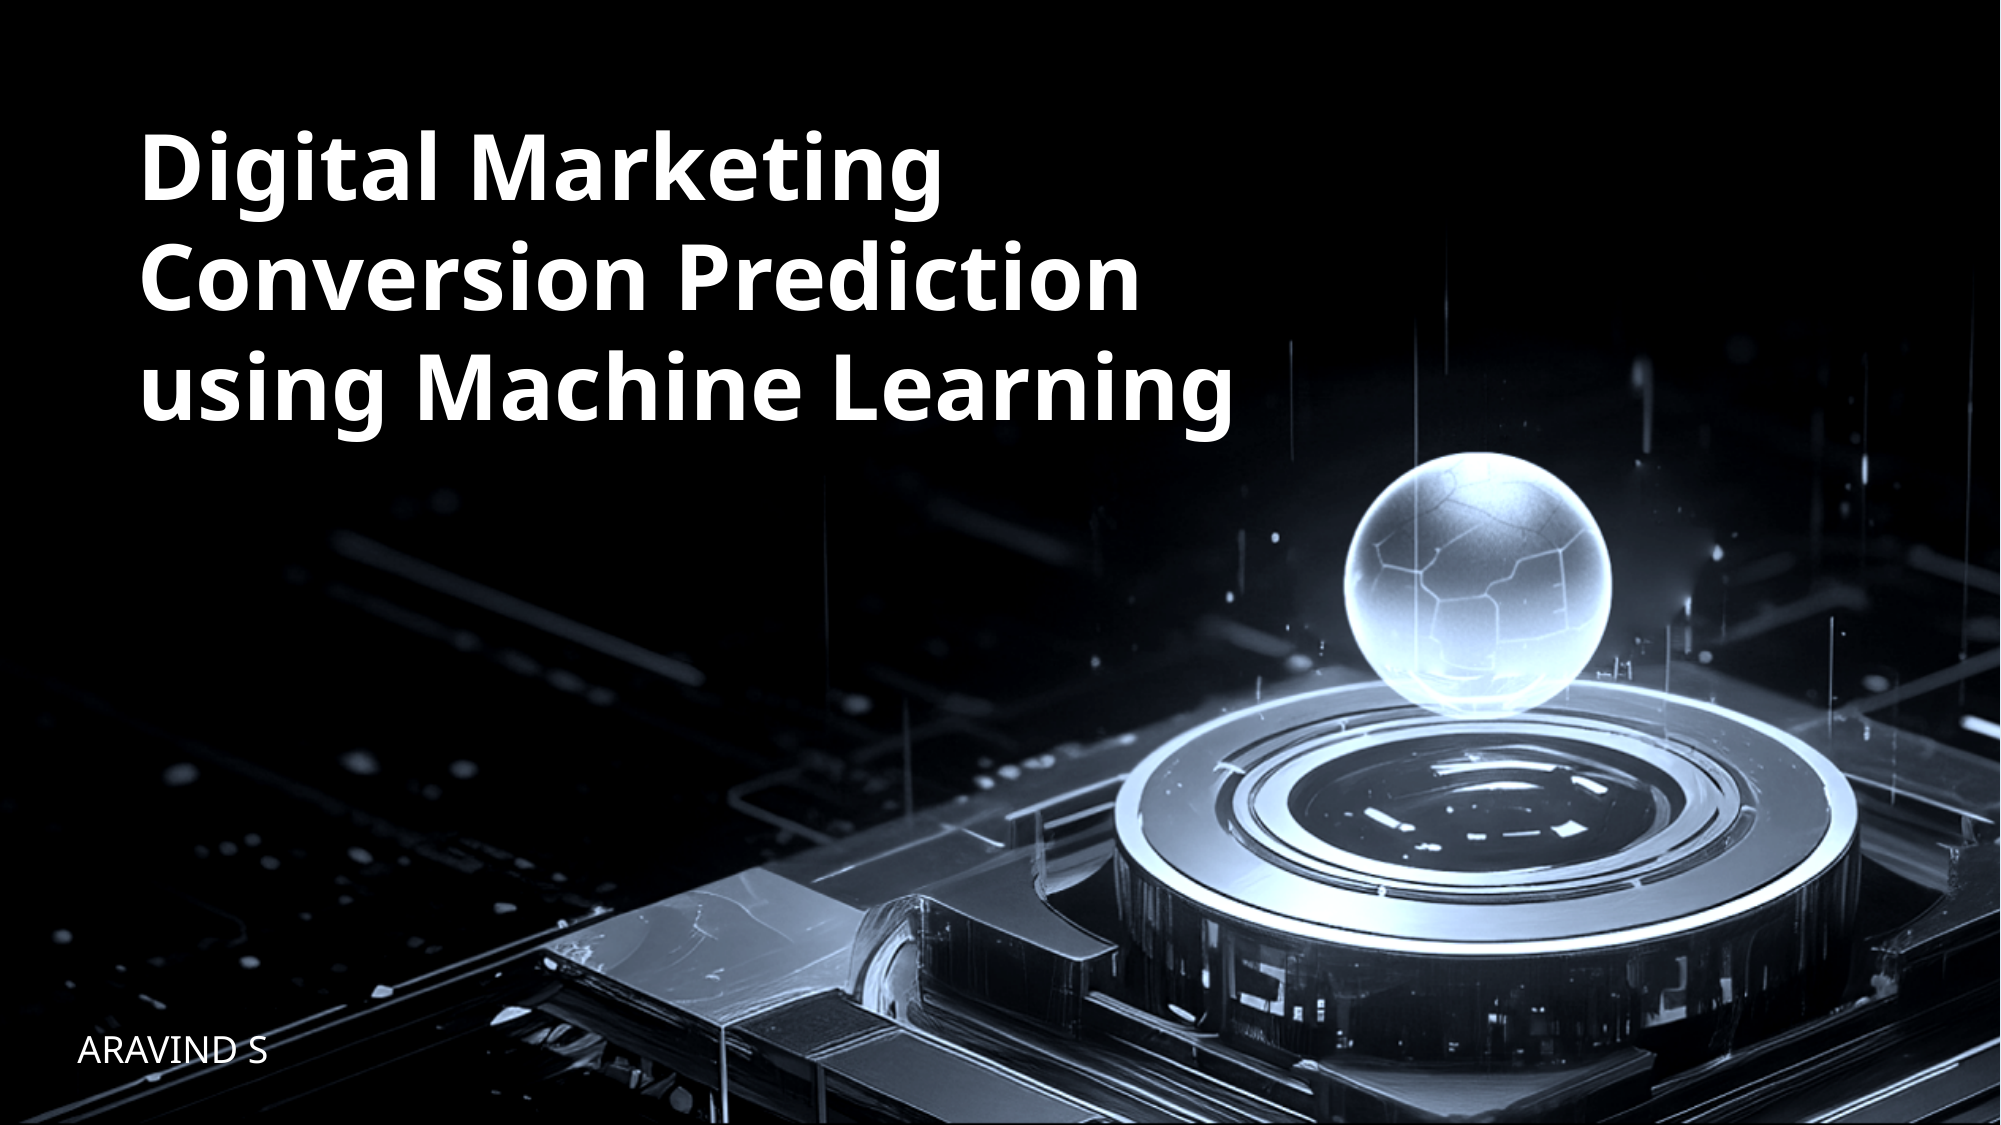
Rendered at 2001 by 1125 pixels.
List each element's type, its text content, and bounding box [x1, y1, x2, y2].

list ARAVIND S [77, 1004, 528, 1092]
title Digital Marketing Conversion Prediction using Machine Learning [137, 108, 1355, 473]
